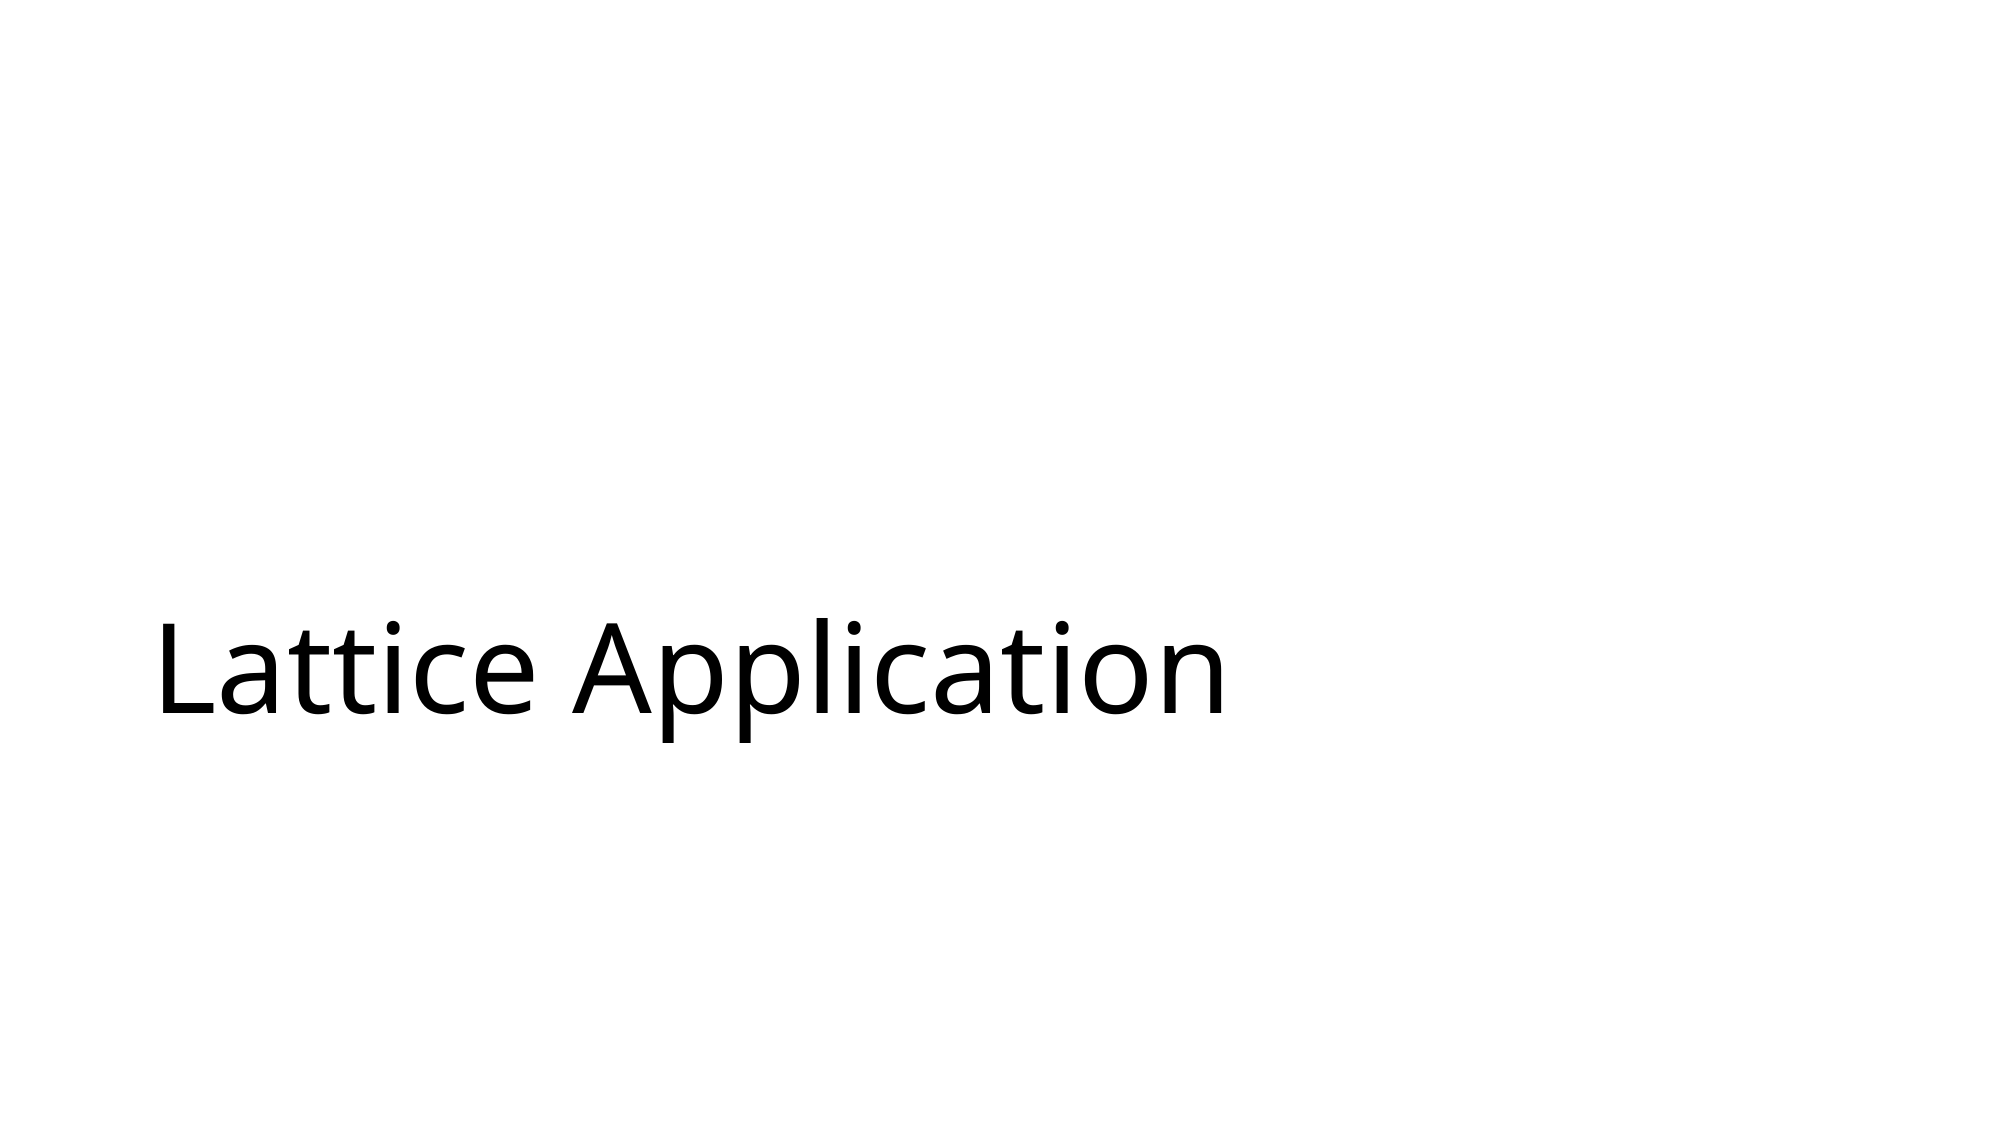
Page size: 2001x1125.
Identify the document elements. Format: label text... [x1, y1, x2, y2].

title Lattice Application [136, 280, 1862, 749]
